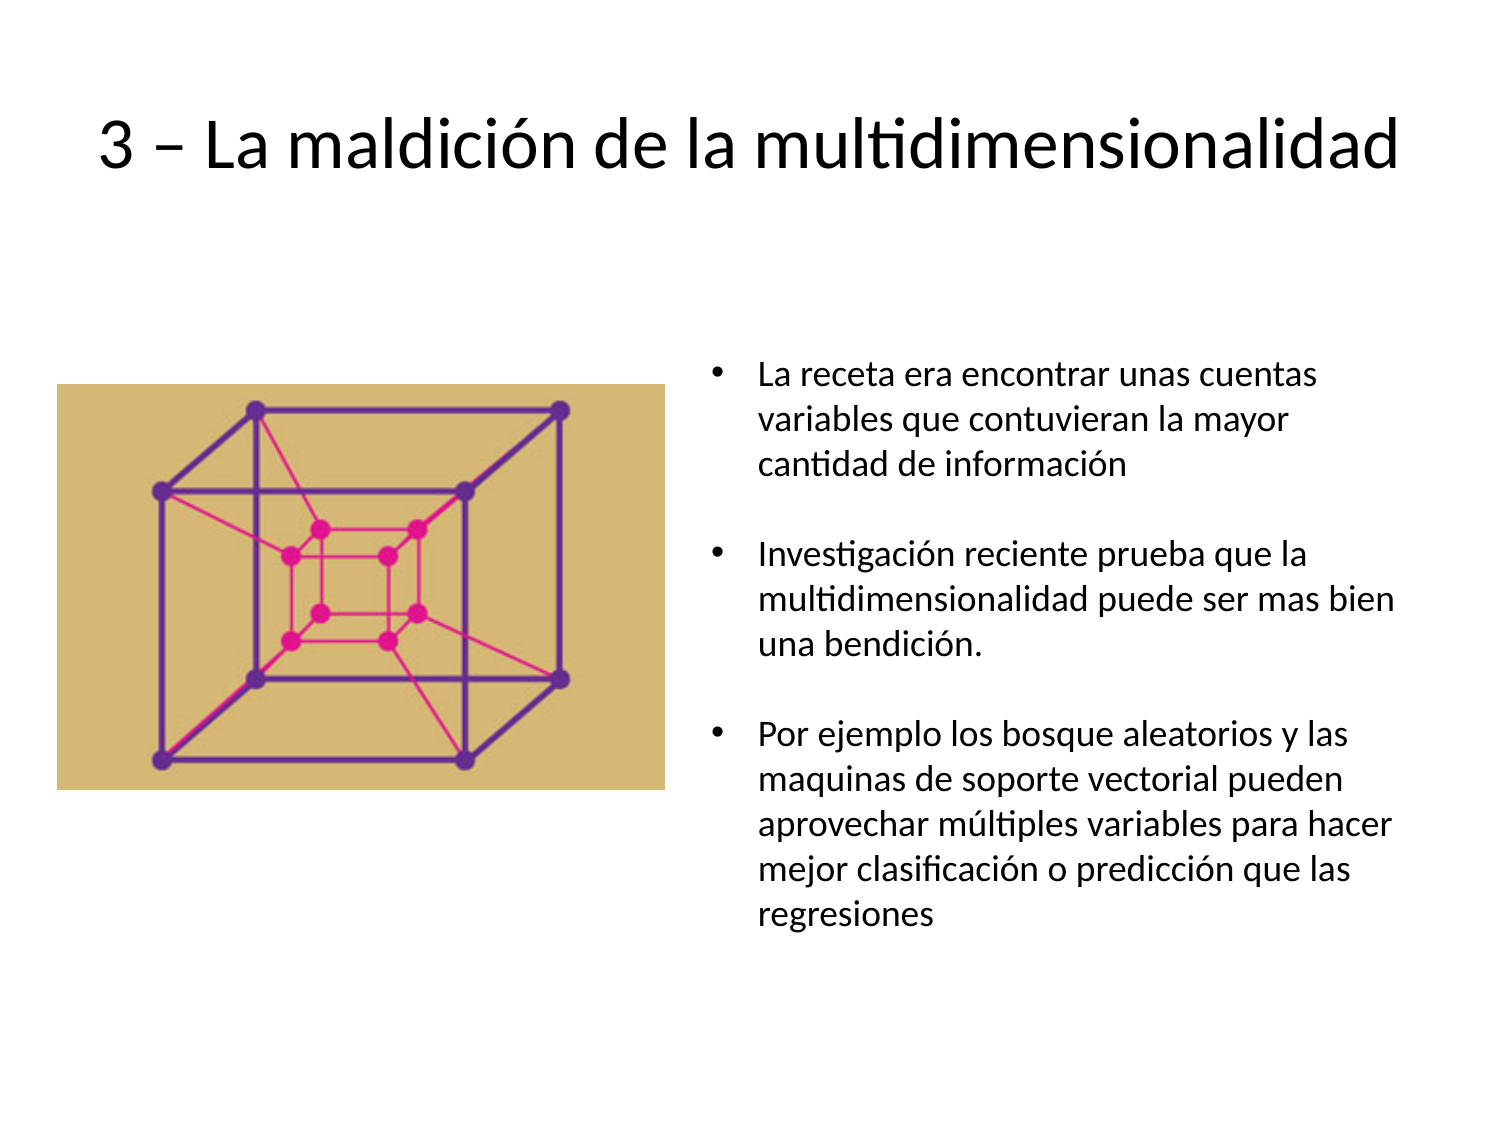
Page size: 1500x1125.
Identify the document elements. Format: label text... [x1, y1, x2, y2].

text_box La receta era encontrar unas cuentas variables que contuvieran la mayor cantidad de información Investigación reciente prueba que la multidimensionalidad puede ser mas bien una bendición. Por ejemplo los bosque aleatorios y las maquinas de soporte vectorial pueden aprovechar múltiples variables para hacer mejor clasificación o predicción que las regresiones [696, 341, 1425, 942]
title 3 – La maldición de la multidimensionalidad [75, 45, 1425, 233]
picture [57, 384, 665, 790]
